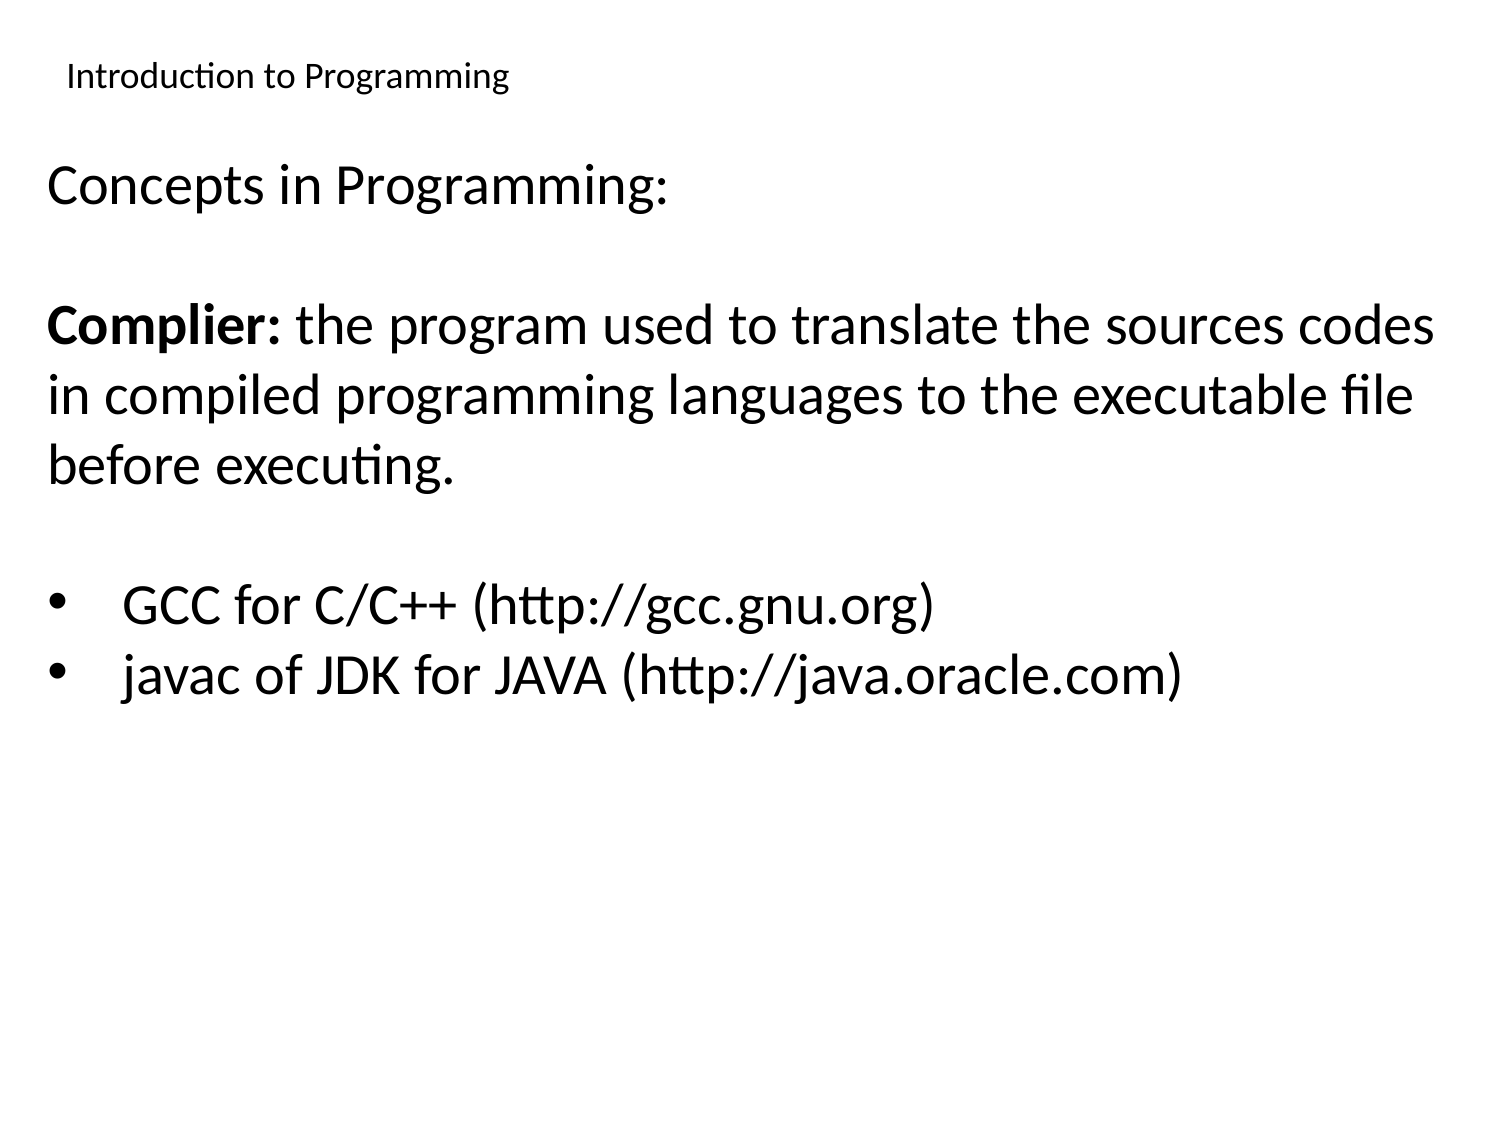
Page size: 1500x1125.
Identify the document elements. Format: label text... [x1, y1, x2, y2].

text_box Introduction to Programming [51, 43, 533, 103]
text_box Concepts in Programming: Complier: the program used to translate the sources codes in compiled programming languages to the executable file before executing. GCC for C/C++ (http://gcc.gnu.org) javac of JDK for JAVA (http://java.oracle.com) [32, 138, 1464, 714]
